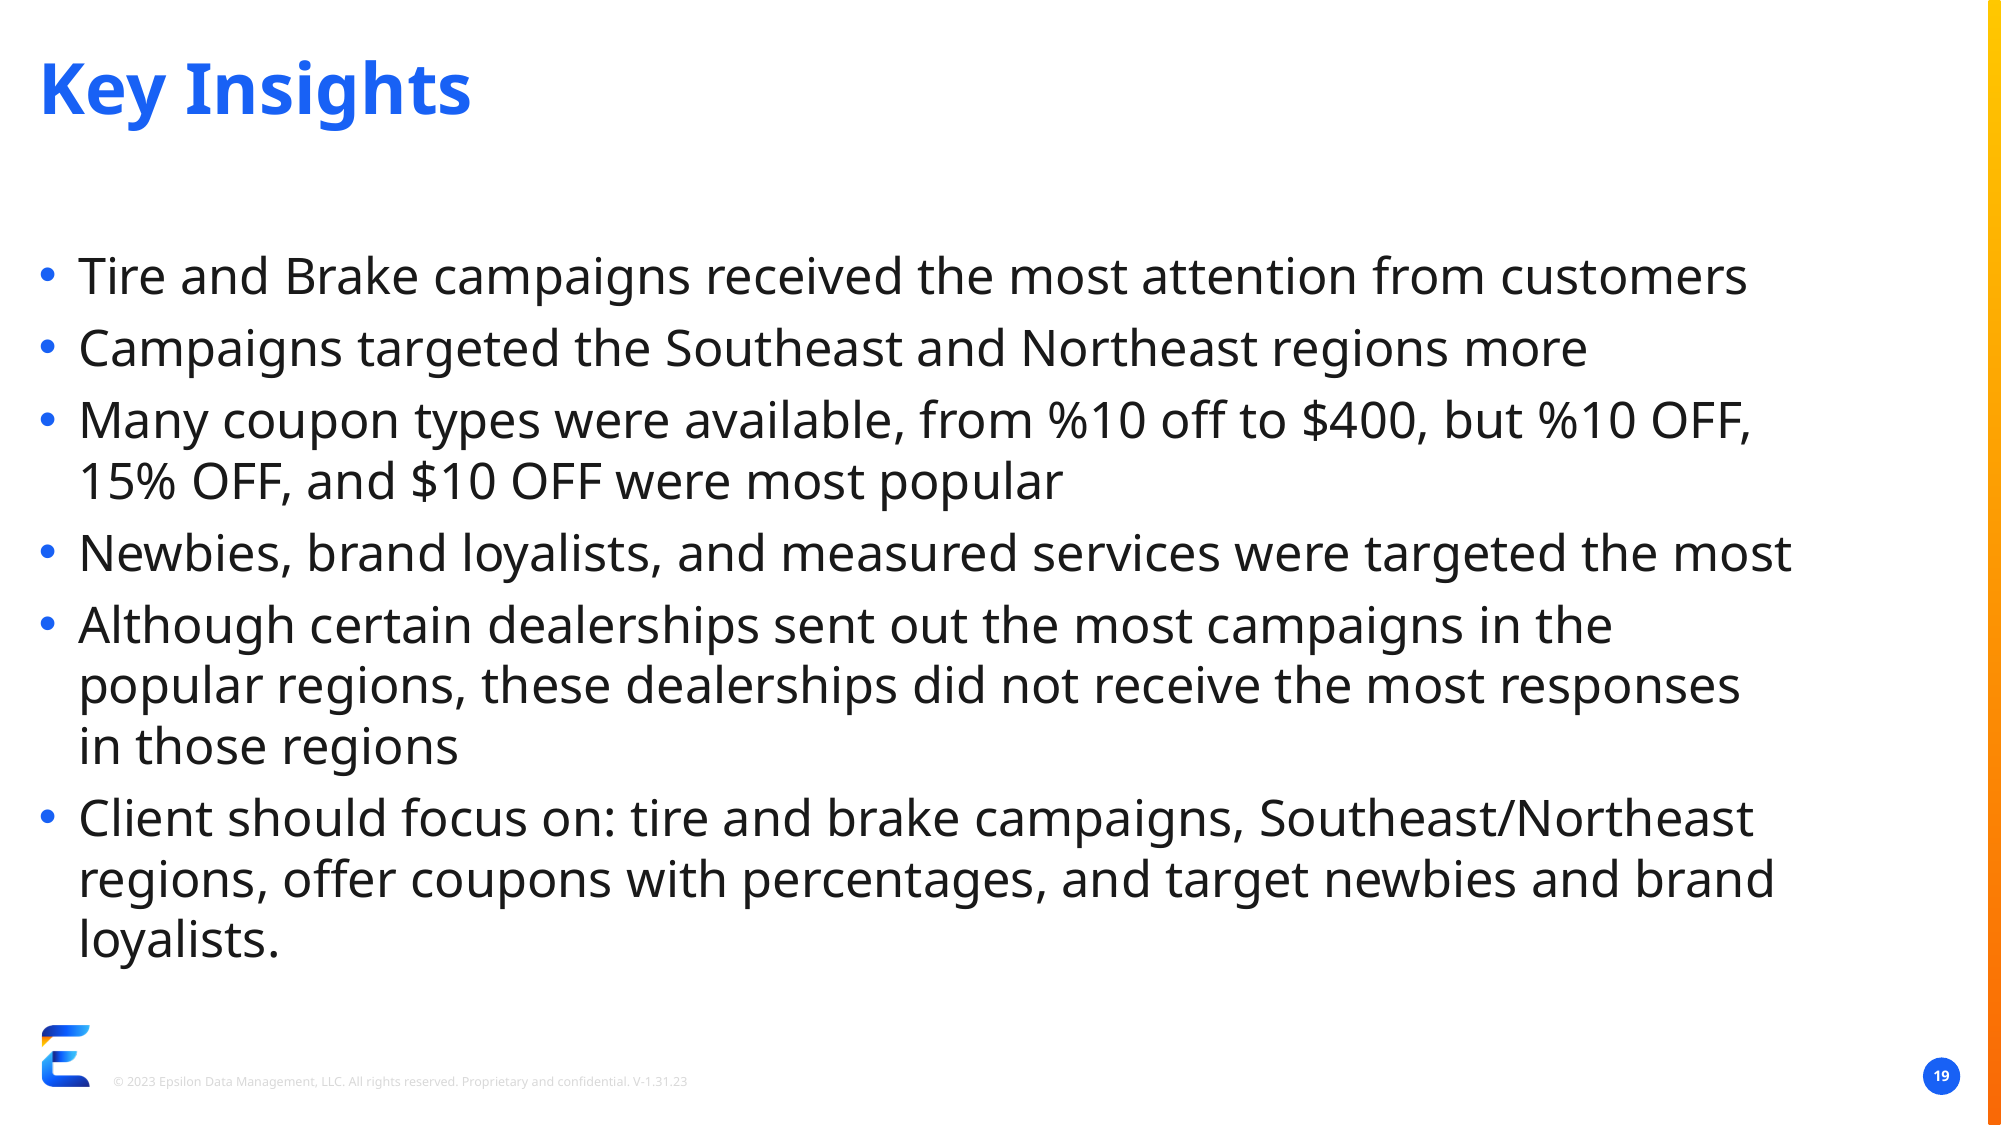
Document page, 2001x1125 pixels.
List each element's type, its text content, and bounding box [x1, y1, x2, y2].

picture [41, 1039, 90, 1087]
title Key Insights [38, 46, 1944, 237]
list Tire and Brake campaigns received the most attention from customers Campaigns targeted the Southeast and Northeast regions more Many coupon types were available, from %10 off to $400, but %10 OFF, 15% OFF, and $10 OFF were most popular Newbies, brand loyalists, and measured services were targeted the most Although certain dealerships sent out the most campaigns in the popular regions, these dealerships did not receive the most responses in those regions Client should focus on: tire and brake campaigns, Southeast/Northeast regions, offer coupons with percentages, and target newbies and brand loyalists. [38, 236, 1812, 1039]
